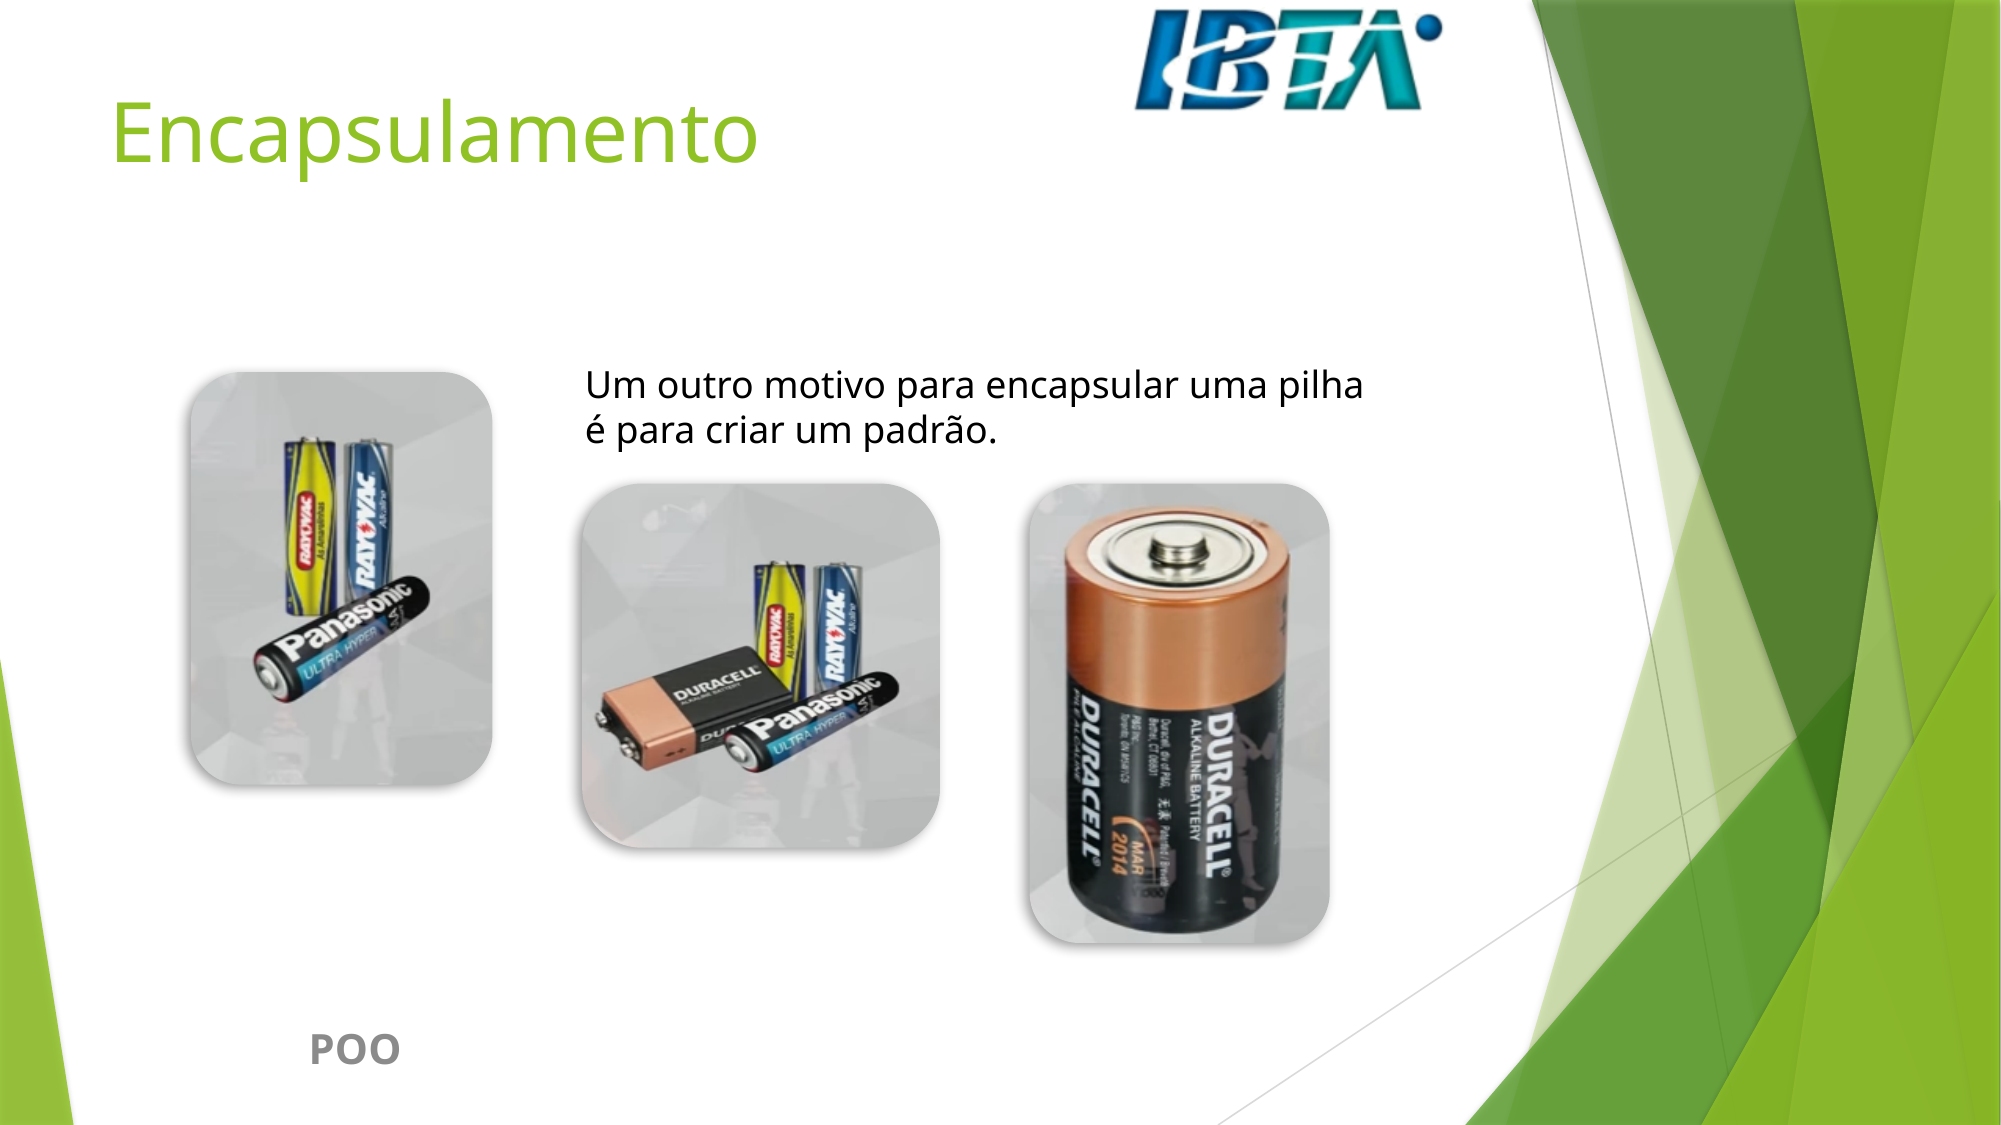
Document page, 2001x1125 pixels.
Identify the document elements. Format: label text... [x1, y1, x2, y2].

picture [581, 483, 941, 849]
picture [190, 371, 493, 786]
footer POO [293, 1042, 744, 1103]
picture [1029, 483, 1331, 944]
picture [1107, 0, 1463, 121]
text_box Um outro motivo para encapsular uma pilha é para criar um padrão. [569, 354, 1403, 459]
title Encapsulamento [31, 71, 839, 289]
